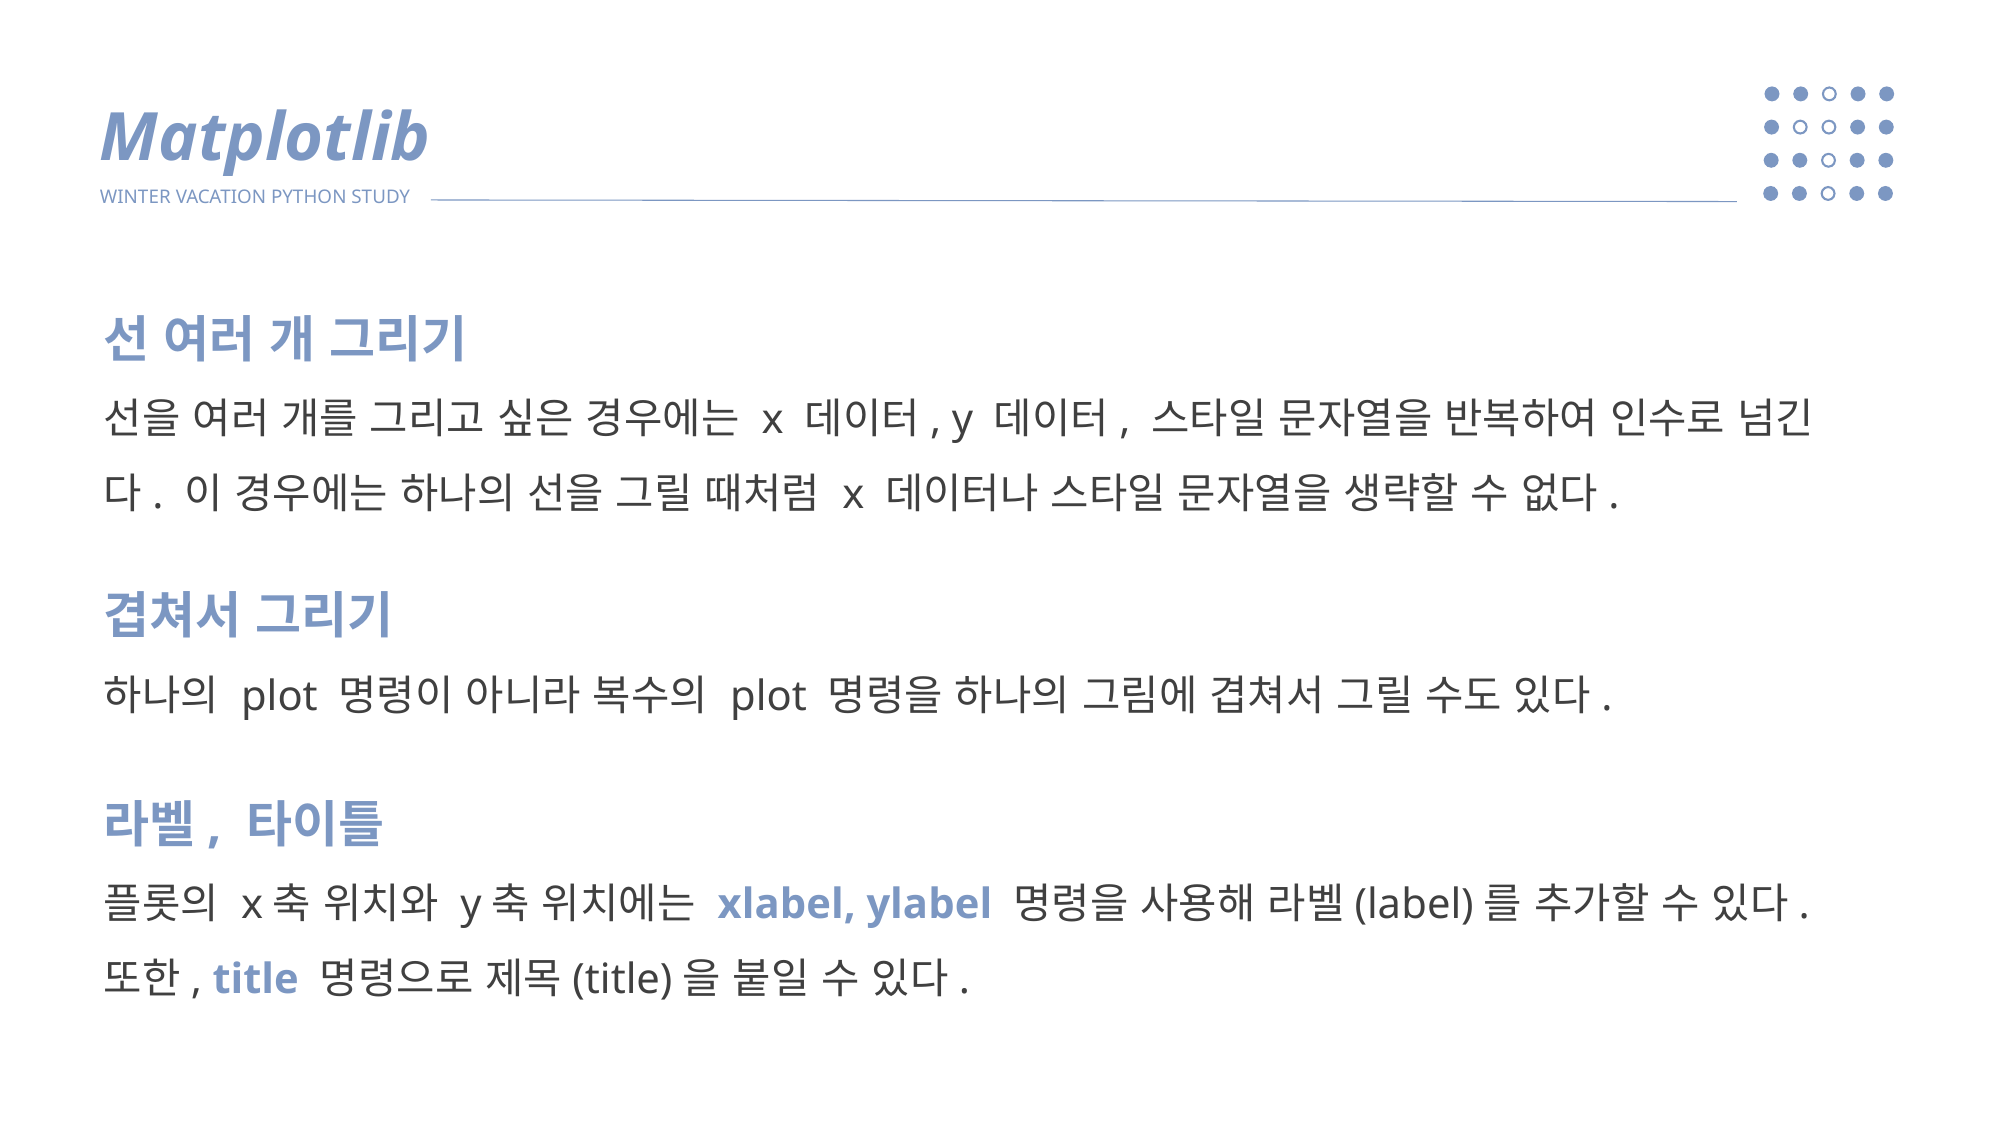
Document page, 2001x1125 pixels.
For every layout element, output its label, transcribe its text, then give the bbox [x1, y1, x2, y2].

text_box [1764, 86, 1780, 102]
text_box [1764, 119, 1780, 135]
text_box [1821, 86, 1837, 102]
text_box [1763, 152, 1779, 168]
text_box [1877, 185, 1893, 201]
text_box [1763, 185, 1779, 201]
text_box 라벨, 타이틀 플롯의 x축 위치와 y축 위치에는 xlabel, ylabel 명령을 사용해 라벨(label)를 추가할 수 있다. 또한, title 명령으로 제목(title)을 붙일 수 있다. [88, 754, 1914, 1010]
text_box [1850, 86, 1866, 102]
text_box [1878, 152, 1894, 168]
text_box 선 여러 개 그리기 선을 여러 개를 그리고 싶은 경우에는 x 데이터, y 데이터, 스타일 문자열을 반복하여 인수로 넘긴다. 이 경우에는 하나의 선을 그릴 때처럼 x 데이터나 스타일 문자열을 생략할 수 없다. [88, 269, 1887, 525]
text_box Matplotlib WINTER VACATION PYTHON STUDY [85, 46, 1028, 216]
text_box [1879, 86, 1895, 102]
text_box [1878, 119, 1894, 135]
text_box [1793, 86, 1809, 102]
text_box [1850, 119, 1866, 135]
text_box [1820, 185, 1836, 201]
text_box [1849, 185, 1865, 201]
text_box [1821, 119, 1837, 135]
text_box [1792, 119, 1808, 135]
text_box [1821, 152, 1837, 168]
text_box 겹쳐서 그리기 하나의 plot 명령이 아니라 복수의 plot 명령을 하나의 그림에 겹쳐서 그릴 수도 있다. [88, 545, 1887, 726]
text_box [1791, 185, 1807, 201]
text_box [1849, 152, 1865, 168]
text_box [1792, 152, 1808, 168]
